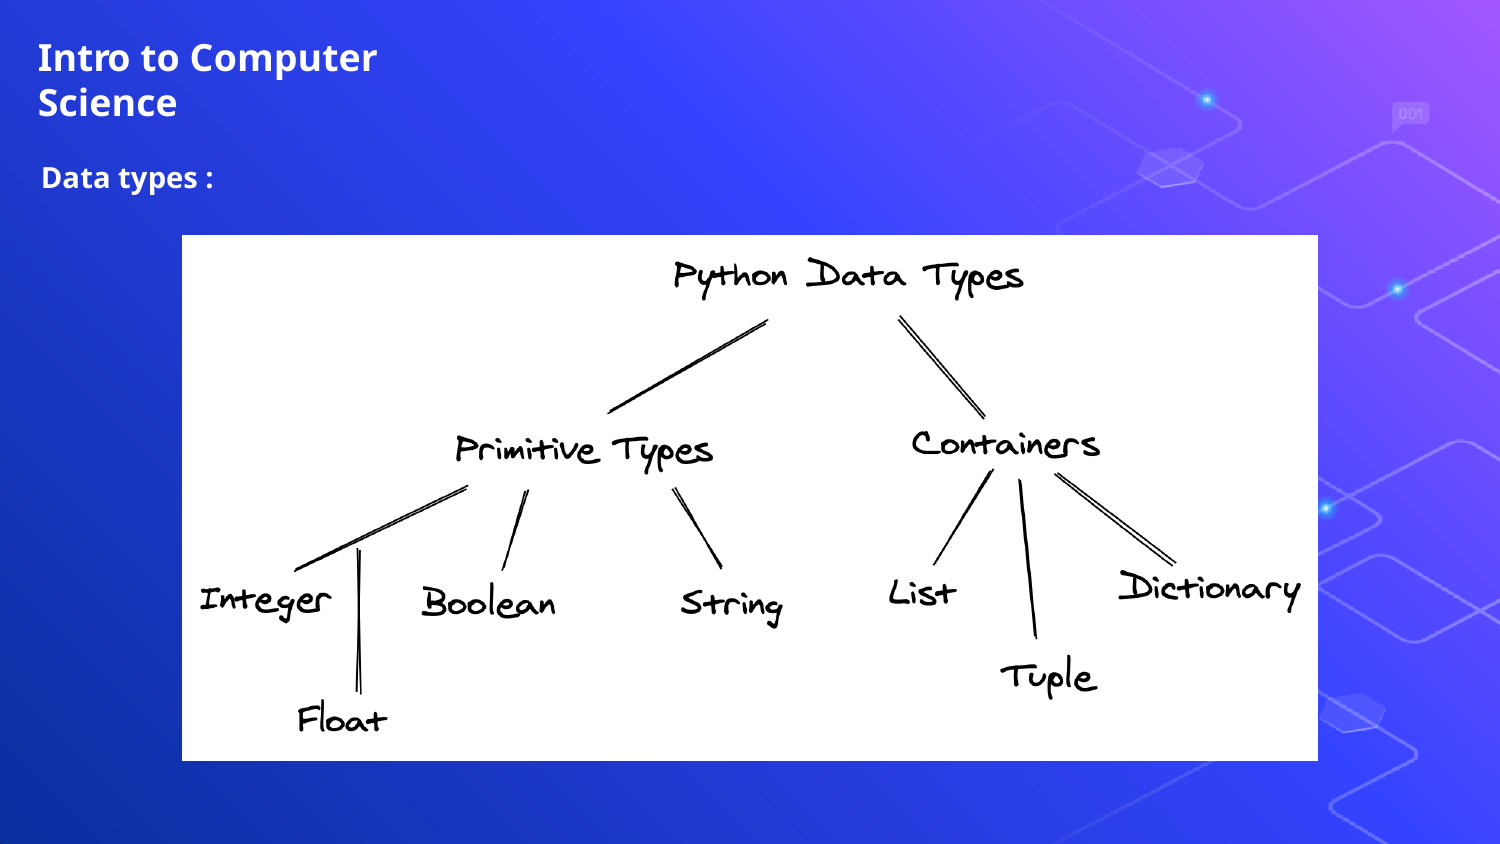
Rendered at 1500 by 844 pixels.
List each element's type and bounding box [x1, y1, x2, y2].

text_box [182, 235, 1318, 761]
picture [0, 0, 1500, 844]
